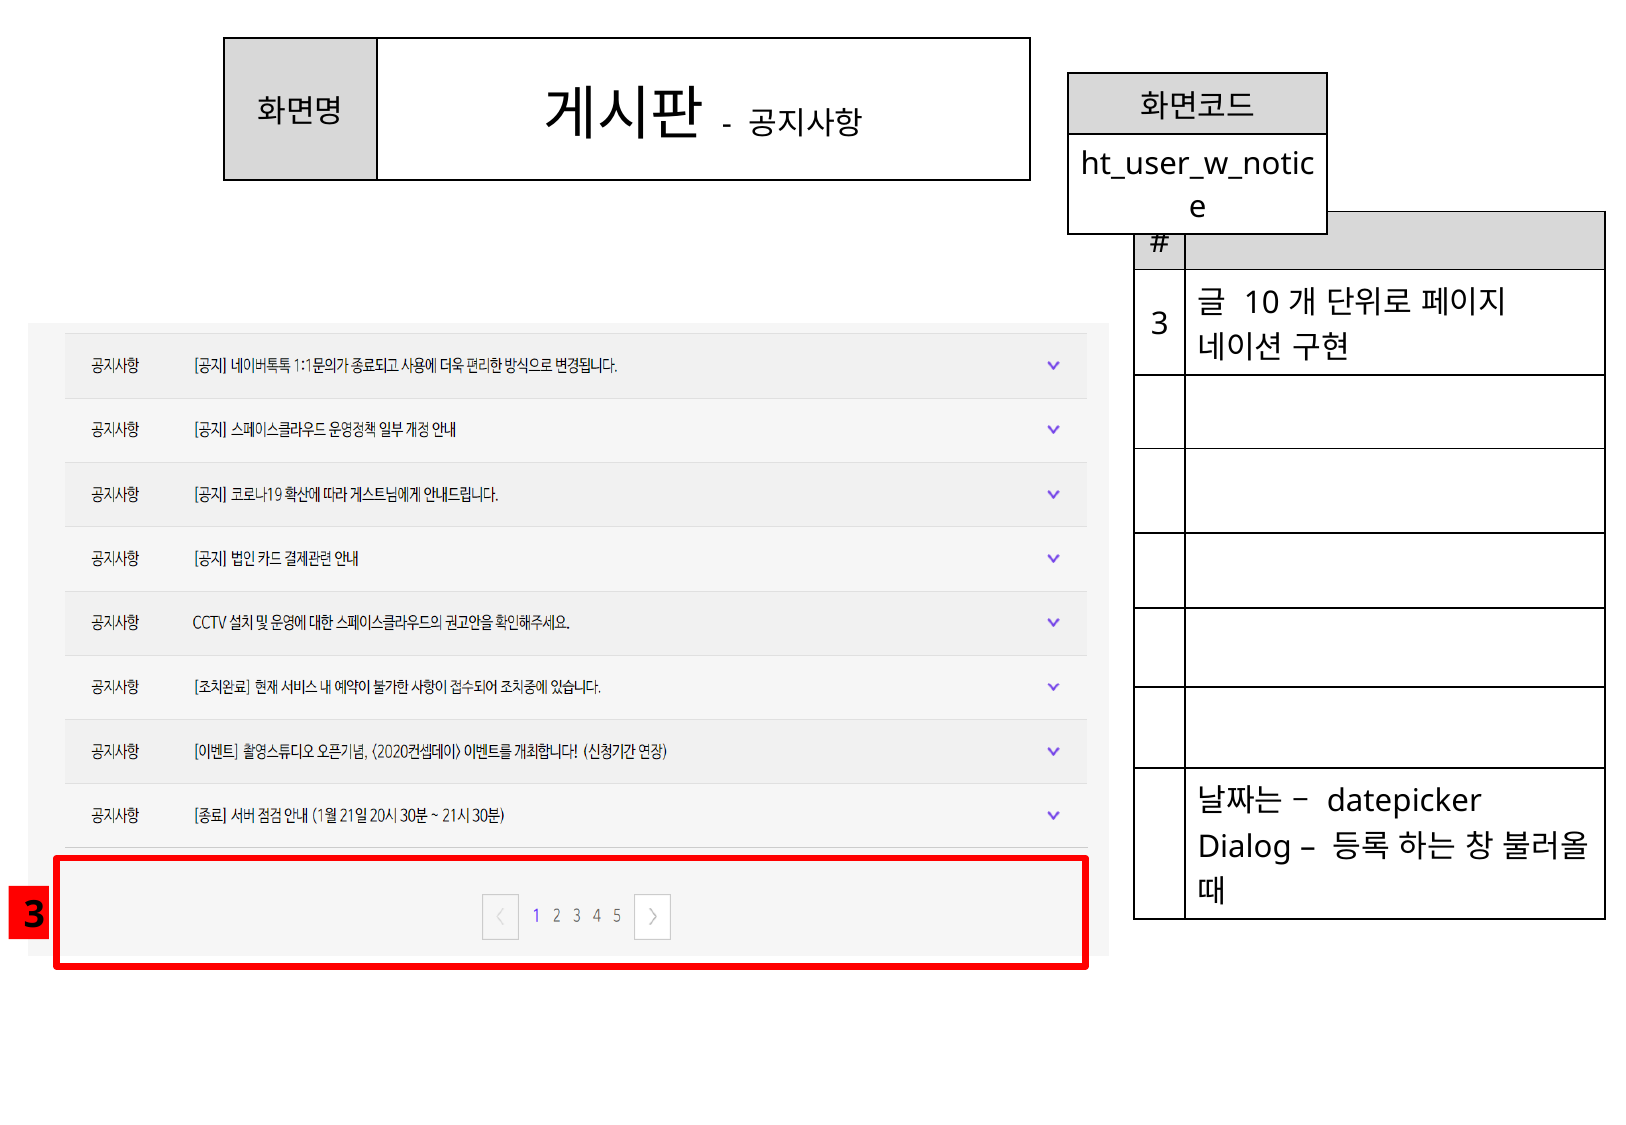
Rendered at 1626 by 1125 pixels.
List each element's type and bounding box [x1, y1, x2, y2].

picture [28, 323, 1109, 956]
text_box [54, 956, 1088, 969]
table_cell [1186, 376, 1604, 448]
table_header [1135, 235, 1184, 269]
table_cell [1186, 449, 1604, 532]
table_cell [1186, 688, 1604, 767]
table_header [378, 39, 1029, 179]
table_cell [1069, 135, 1326, 233]
table_cell [1186, 769, 1604, 918]
table_cell [1135, 609, 1184, 686]
table_cell [1186, 270, 1604, 374]
table_cell [1135, 376, 1184, 448]
table_header [1186, 212, 1604, 269]
table_cell [1186, 534, 1604, 607]
table_cell [1135, 449, 1184, 532]
table_cell [1135, 688, 1184, 767]
text_box [8, 885, 28, 940]
table_cell [1135, 769, 1184, 918]
table_header [1069, 74, 1326, 133]
table_cell [1135, 270, 1184, 374]
table_cell [1186, 609, 1604, 686]
table_cell [1135, 534, 1184, 607]
table_header [225, 39, 376, 179]
